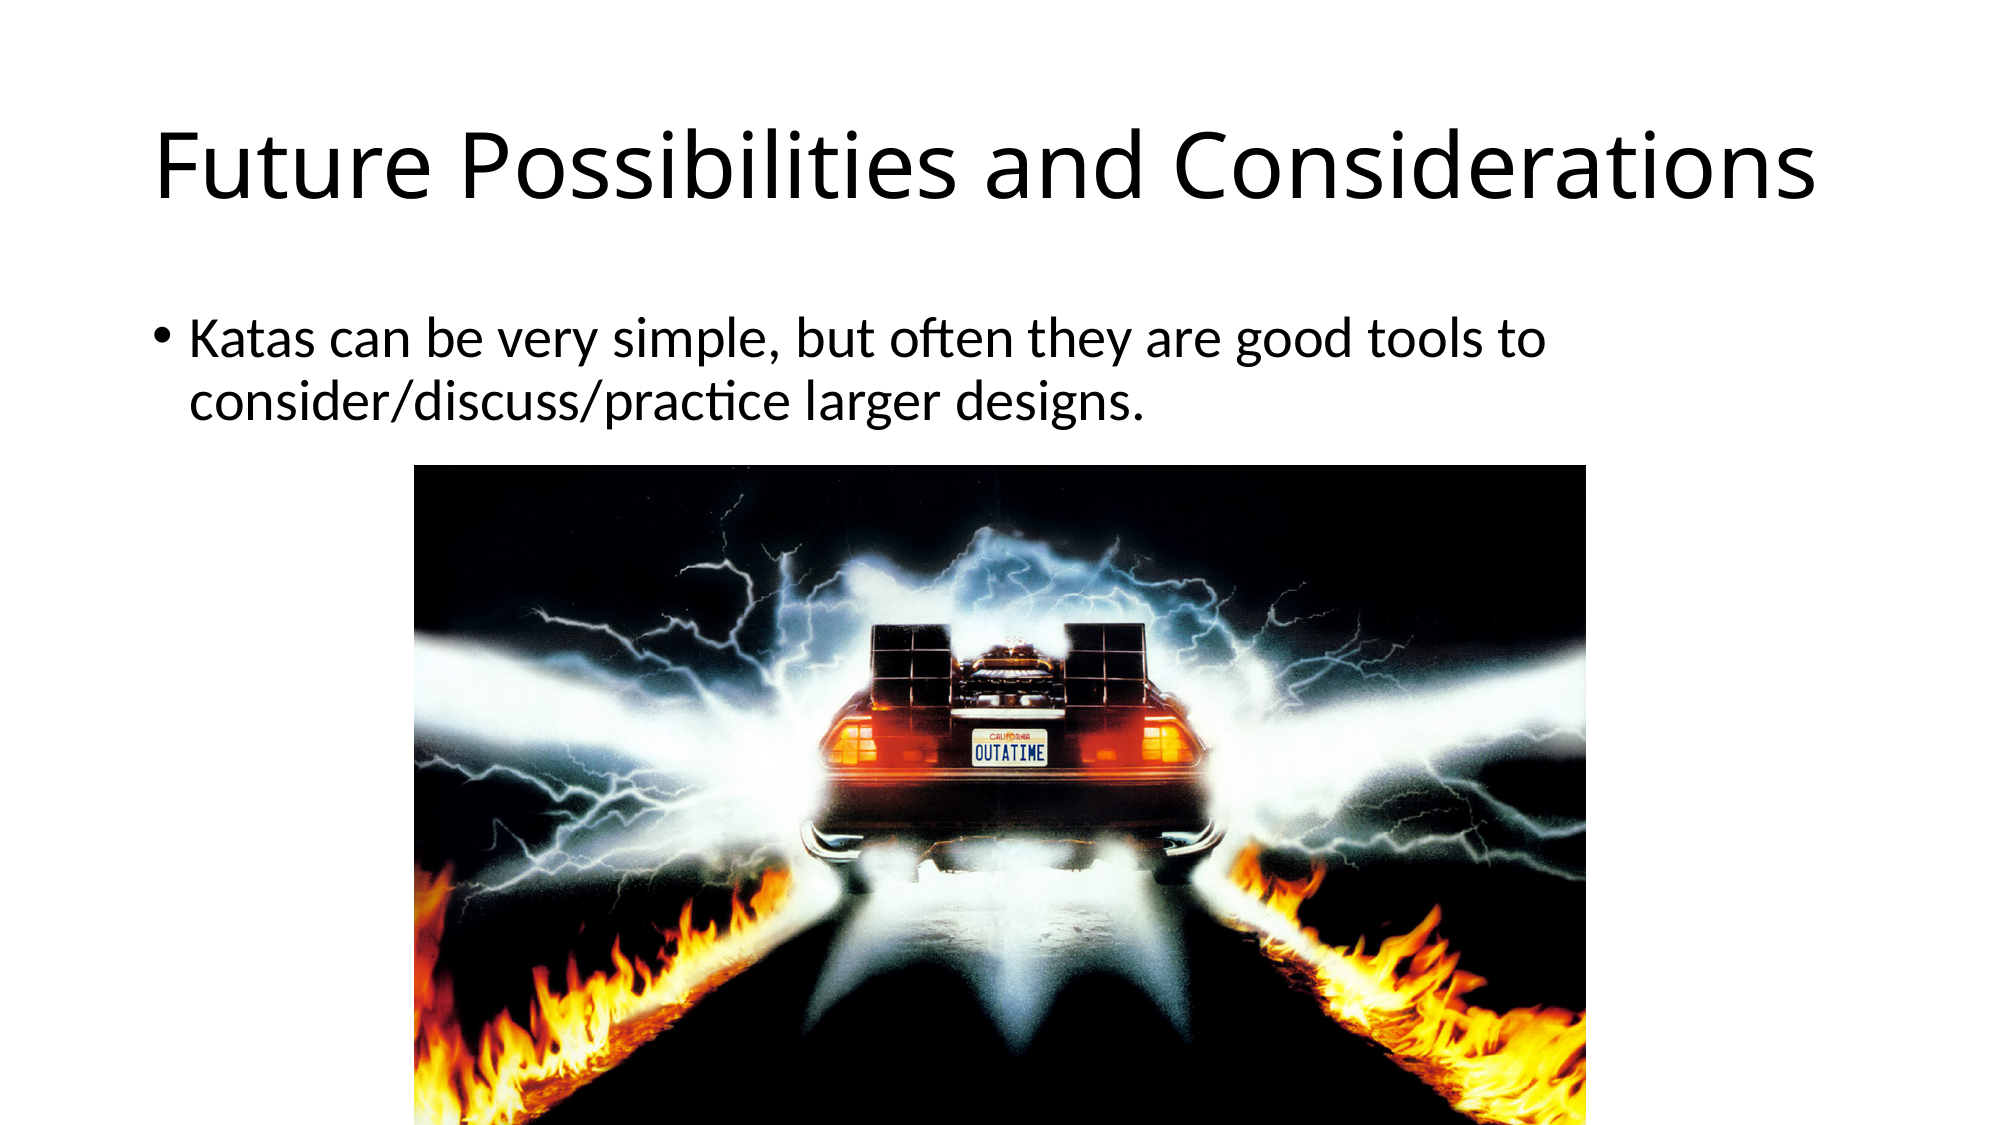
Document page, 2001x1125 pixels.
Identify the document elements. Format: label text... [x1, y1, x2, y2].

picture [414, 465, 1586, 1125]
title Future Possibilities and Considerations [137, 59, 1863, 278]
list Katas can be very simple, but often they are good tools to consider/discuss/practice larger designs. [137, 299, 1863, 1014]
